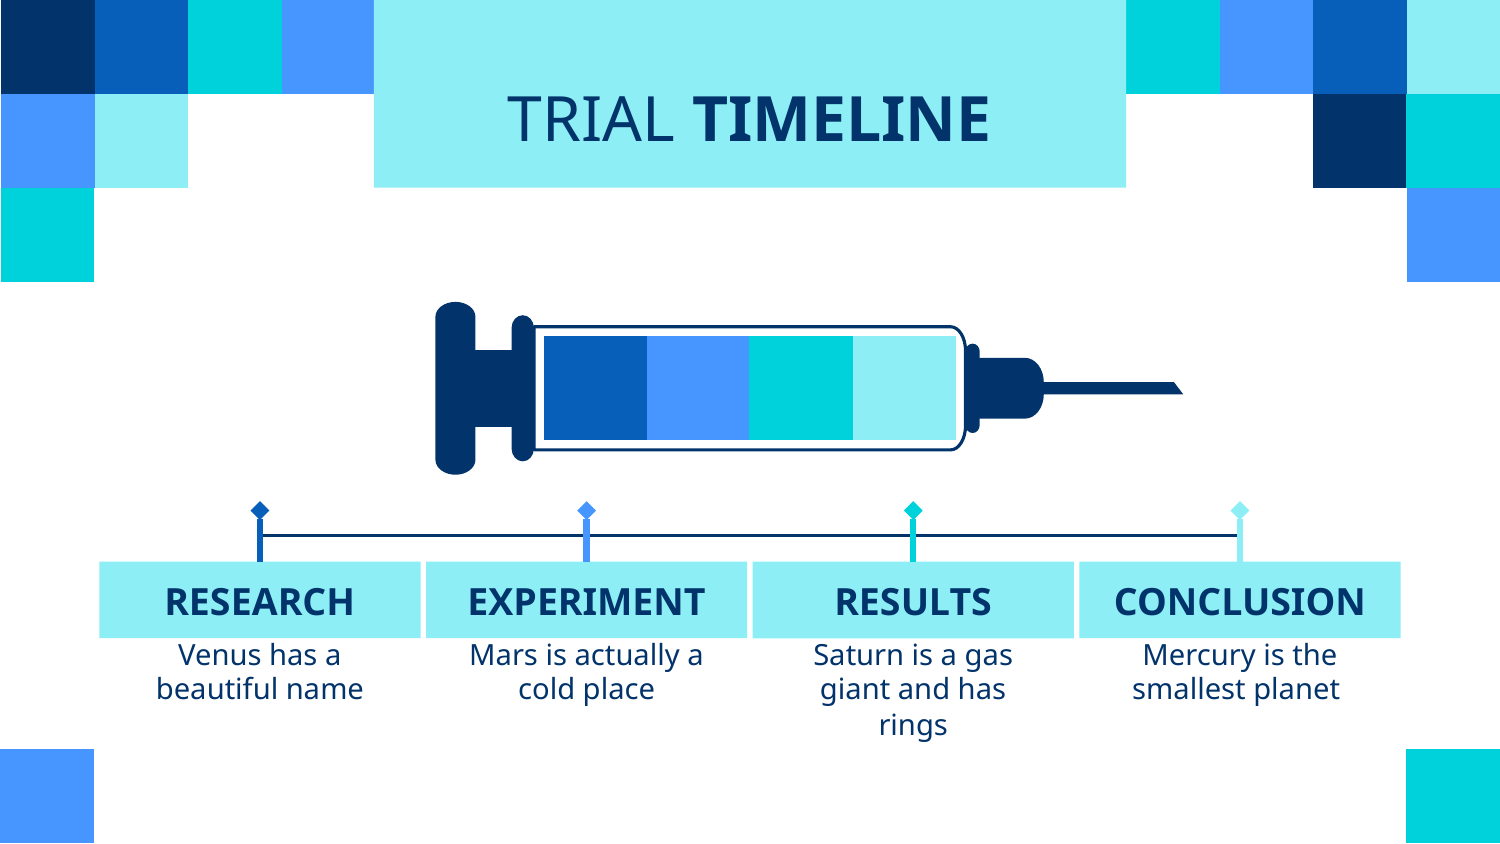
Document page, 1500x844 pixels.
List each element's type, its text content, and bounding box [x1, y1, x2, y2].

title TRIAL TIMELINE [373, 0, 1127, 188]
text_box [259, 510, 1241, 562]
subtitle Mars is actually a cold place [441, 620, 732, 716]
subtitle Mercury is the smallest planet [1094, 620, 1386, 716]
title RESEARCH [99, 561, 421, 639]
title CONCLUSION [1079, 561, 1401, 639]
title RESULTS [752, 570, 1074, 639]
subtitle Saturn is a gas giant and has rings [768, 620, 1059, 716]
title EXPERIMENT [426, 570, 748, 639]
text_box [435, 301, 1184, 475]
subtitle Venus has a beautiful name [114, 620, 406, 716]
